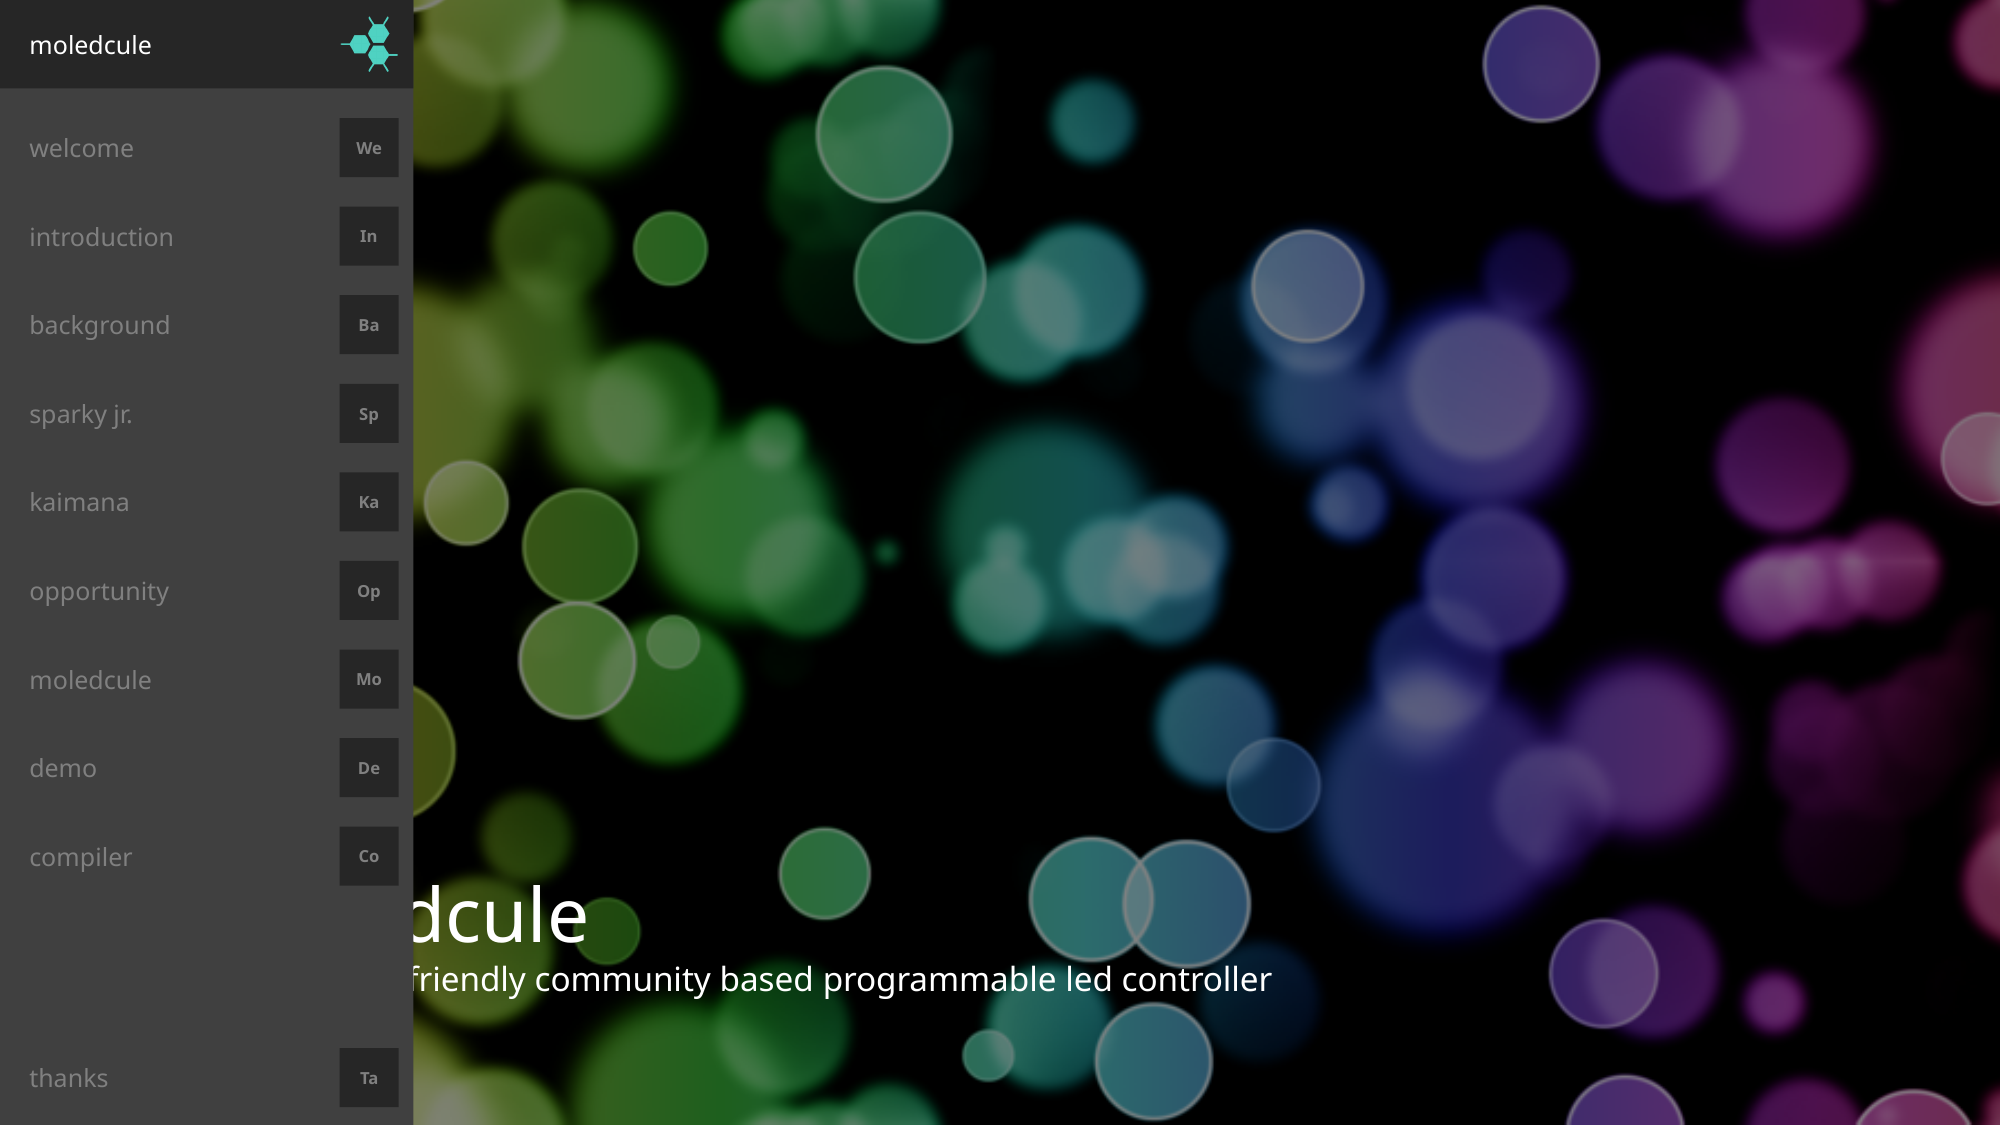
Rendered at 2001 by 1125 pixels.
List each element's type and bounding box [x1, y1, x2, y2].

text_box [414, 0, 2000, 1125]
text_box [0, 0, 414, 1125]
